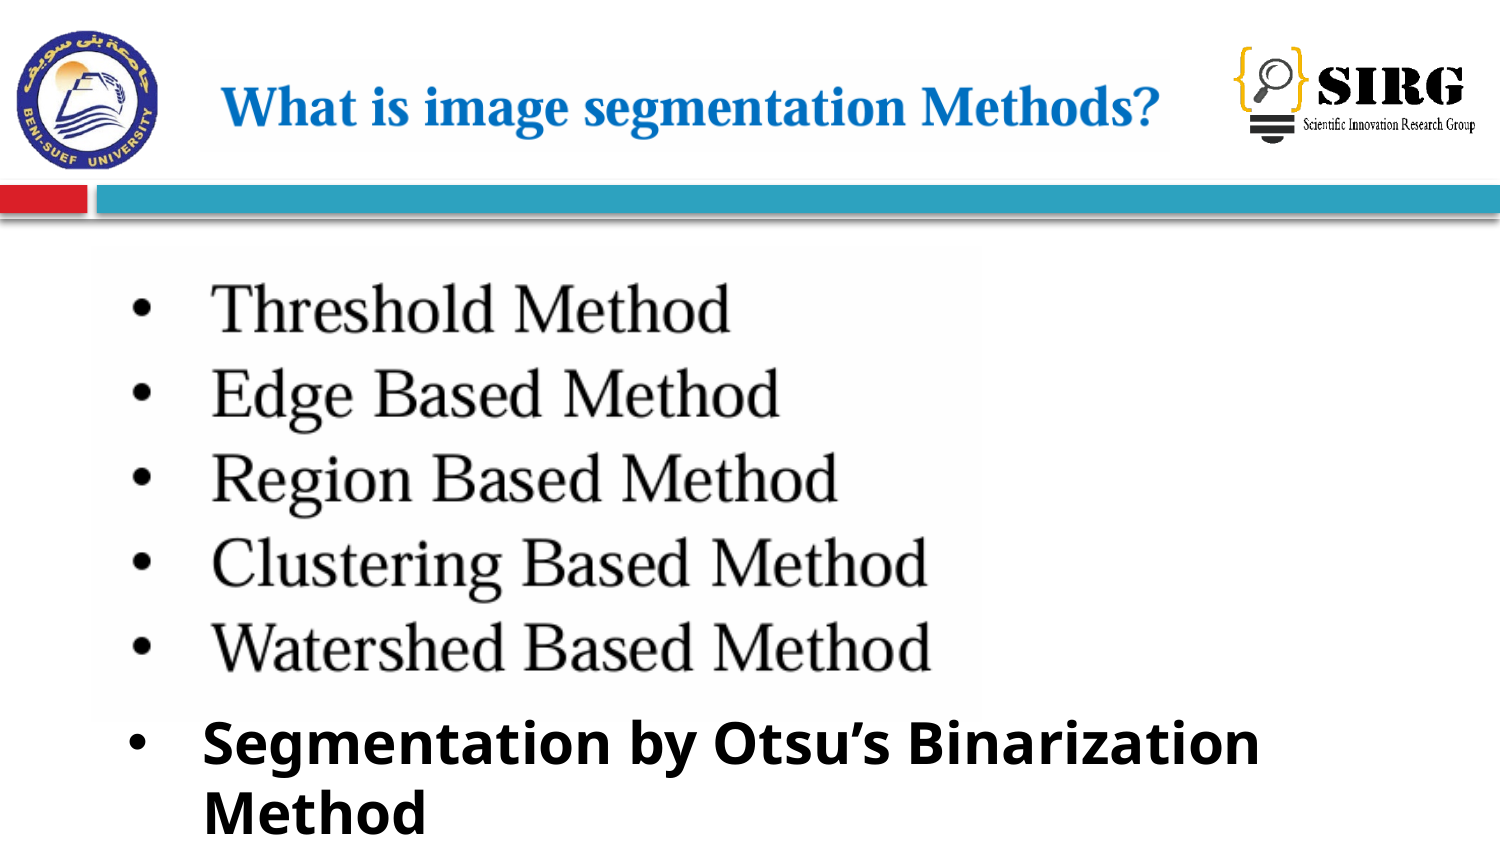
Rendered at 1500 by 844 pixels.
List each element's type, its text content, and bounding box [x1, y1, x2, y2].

picture [199, 58, 1170, 153]
picture [91, 246, 982, 723]
slide_number [0, 184, 88, 215]
text_box Segmentation by Otsu’s Binarization Method [112, 698, 1300, 844]
picture [15, 29, 160, 173]
picture [1199, 0, 1500, 200]
